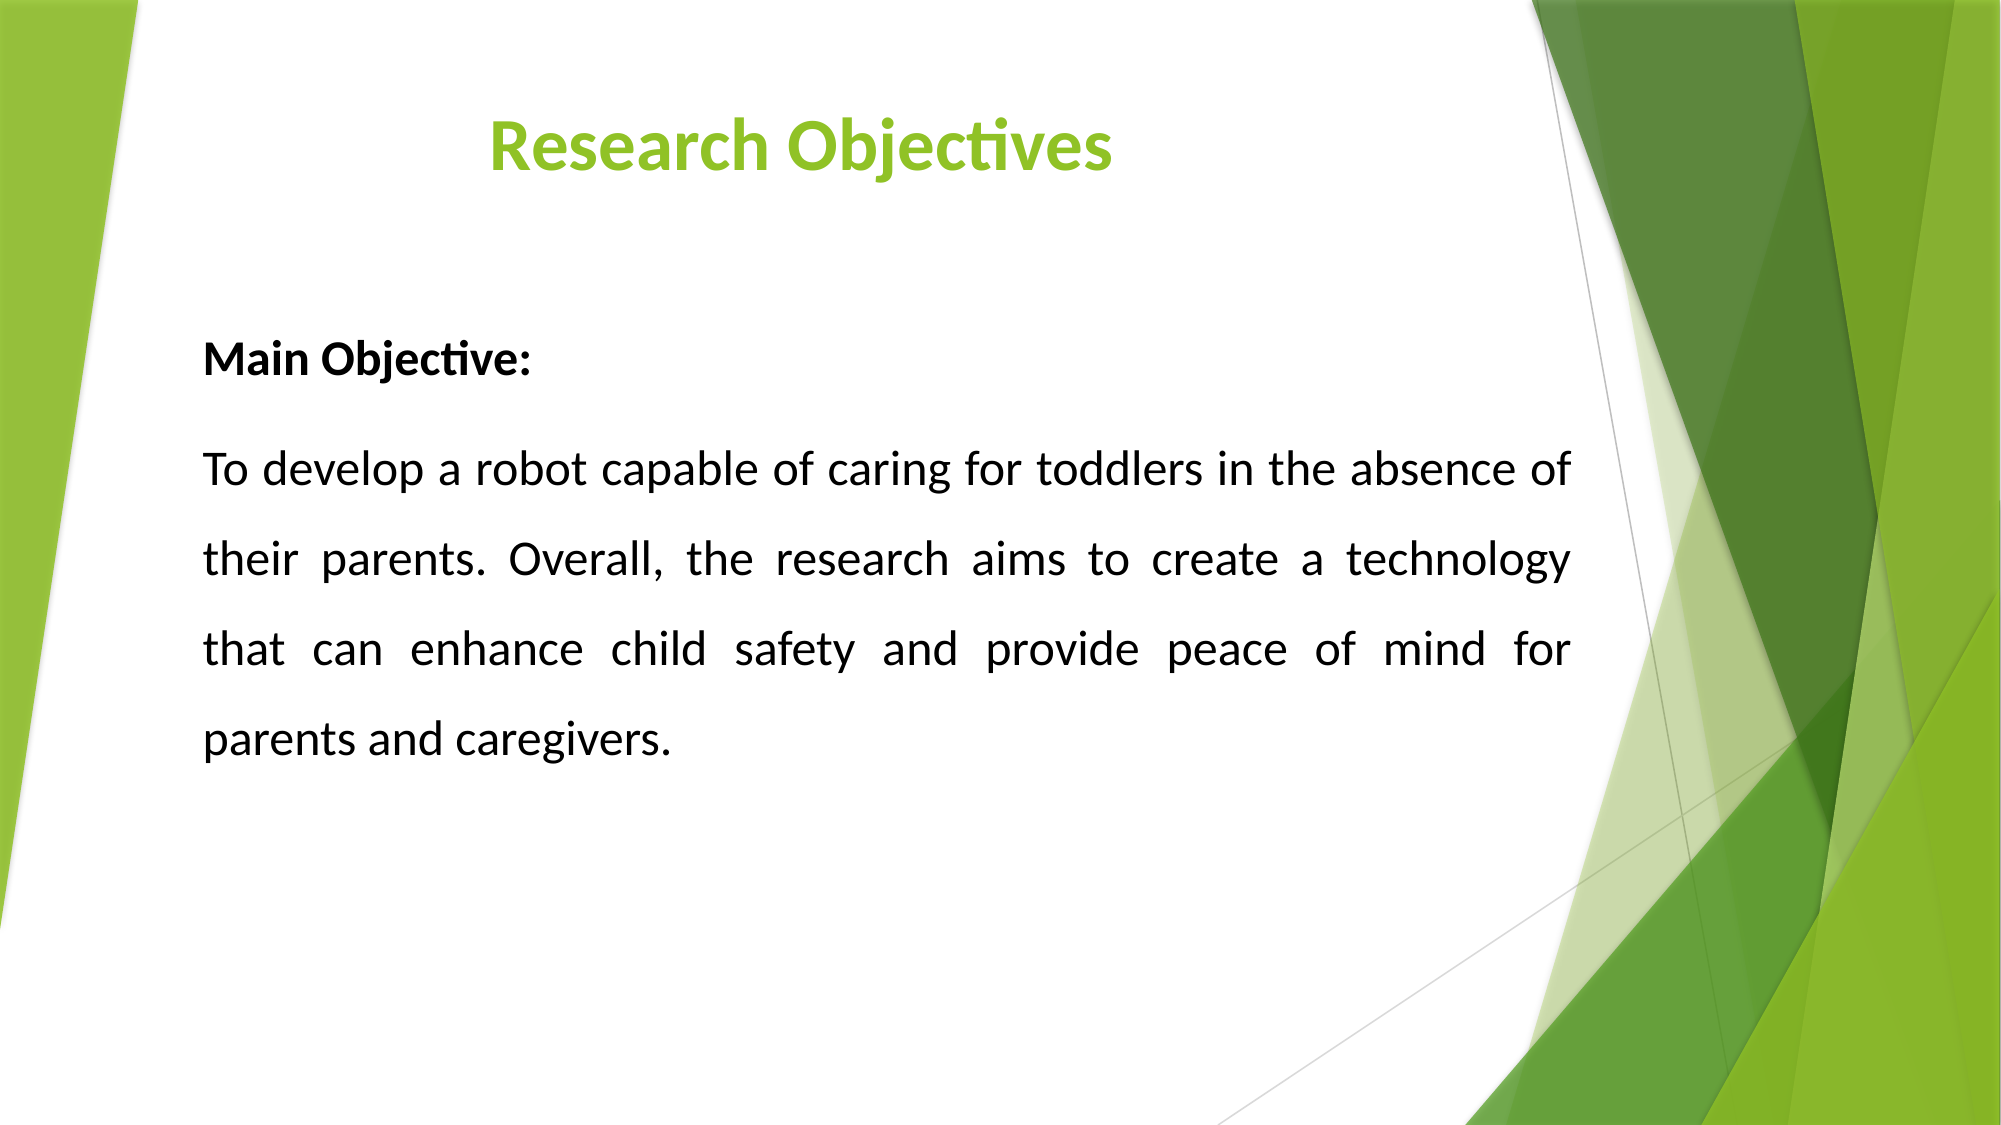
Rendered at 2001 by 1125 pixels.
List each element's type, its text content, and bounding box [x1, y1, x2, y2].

subtitle Main Objective: To develop a robot capable of caring for toddlers in the absence of their parents. Overall, the research aims to create a technology that can enhance child safety and provide peace of mind for parents and caregivers. [187, 287, 1588, 950]
title Research Objectives [474, 85, 1263, 286]
